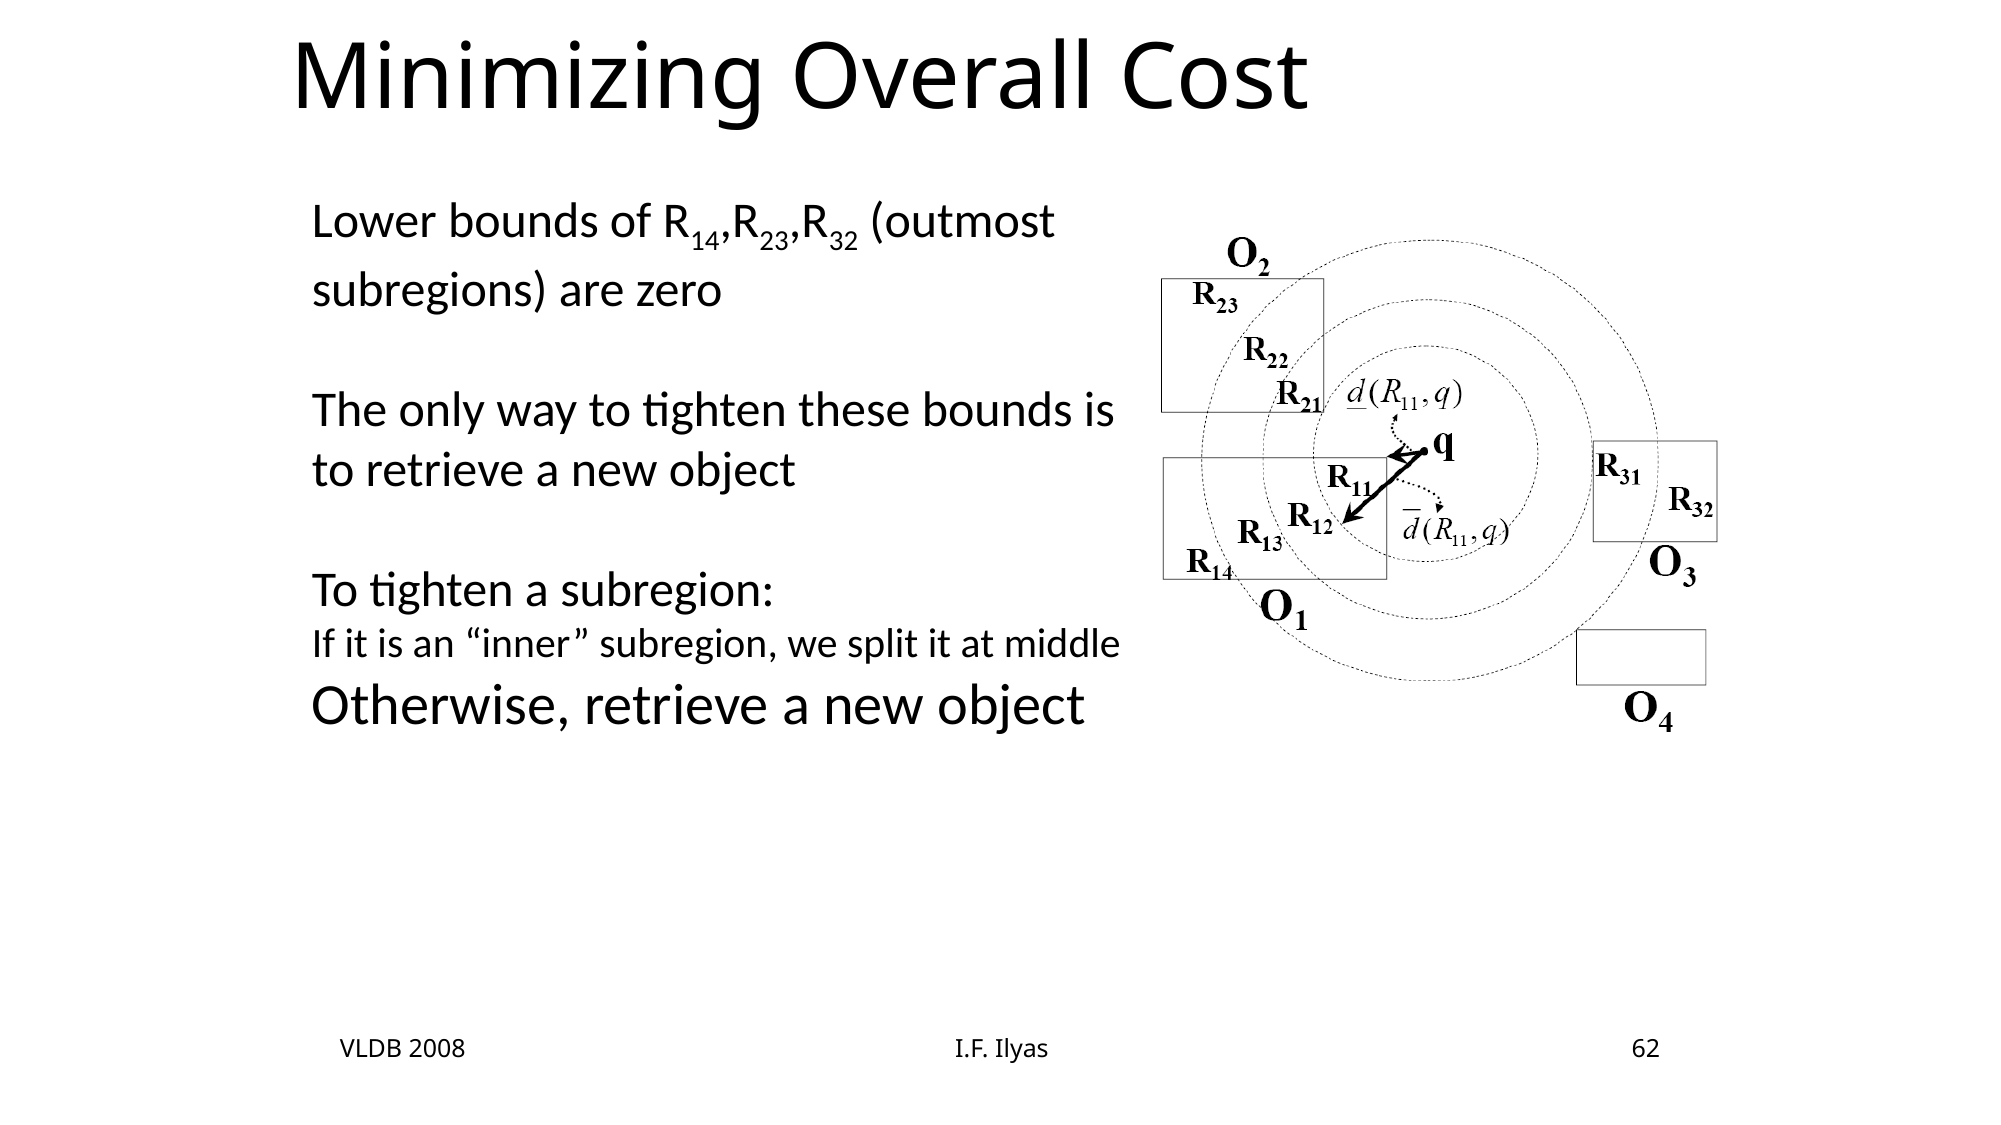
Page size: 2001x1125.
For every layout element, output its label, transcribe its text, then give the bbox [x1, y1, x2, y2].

title Minimizing Overall Cost [275, 17, 1750, 137]
picture [1149, 212, 1738, 740]
text_box I.F. Ilyas [704, 1024, 1300, 1100]
list Lower bounds of R14,R23,R32 (outmost subregions) are zero The only way to tighten these bounds is to retrieve a new object To tighten a subregion: If it is an “inner” subregion, we split it at middle Otherwise, retrieve a new object [296, 180, 1175, 963]
text_box [1325, 1024, 1675, 1100]
text_box VLDB 2008 [324, 1024, 675, 1100]
slide_number [1412, 1042, 1863, 1103]
